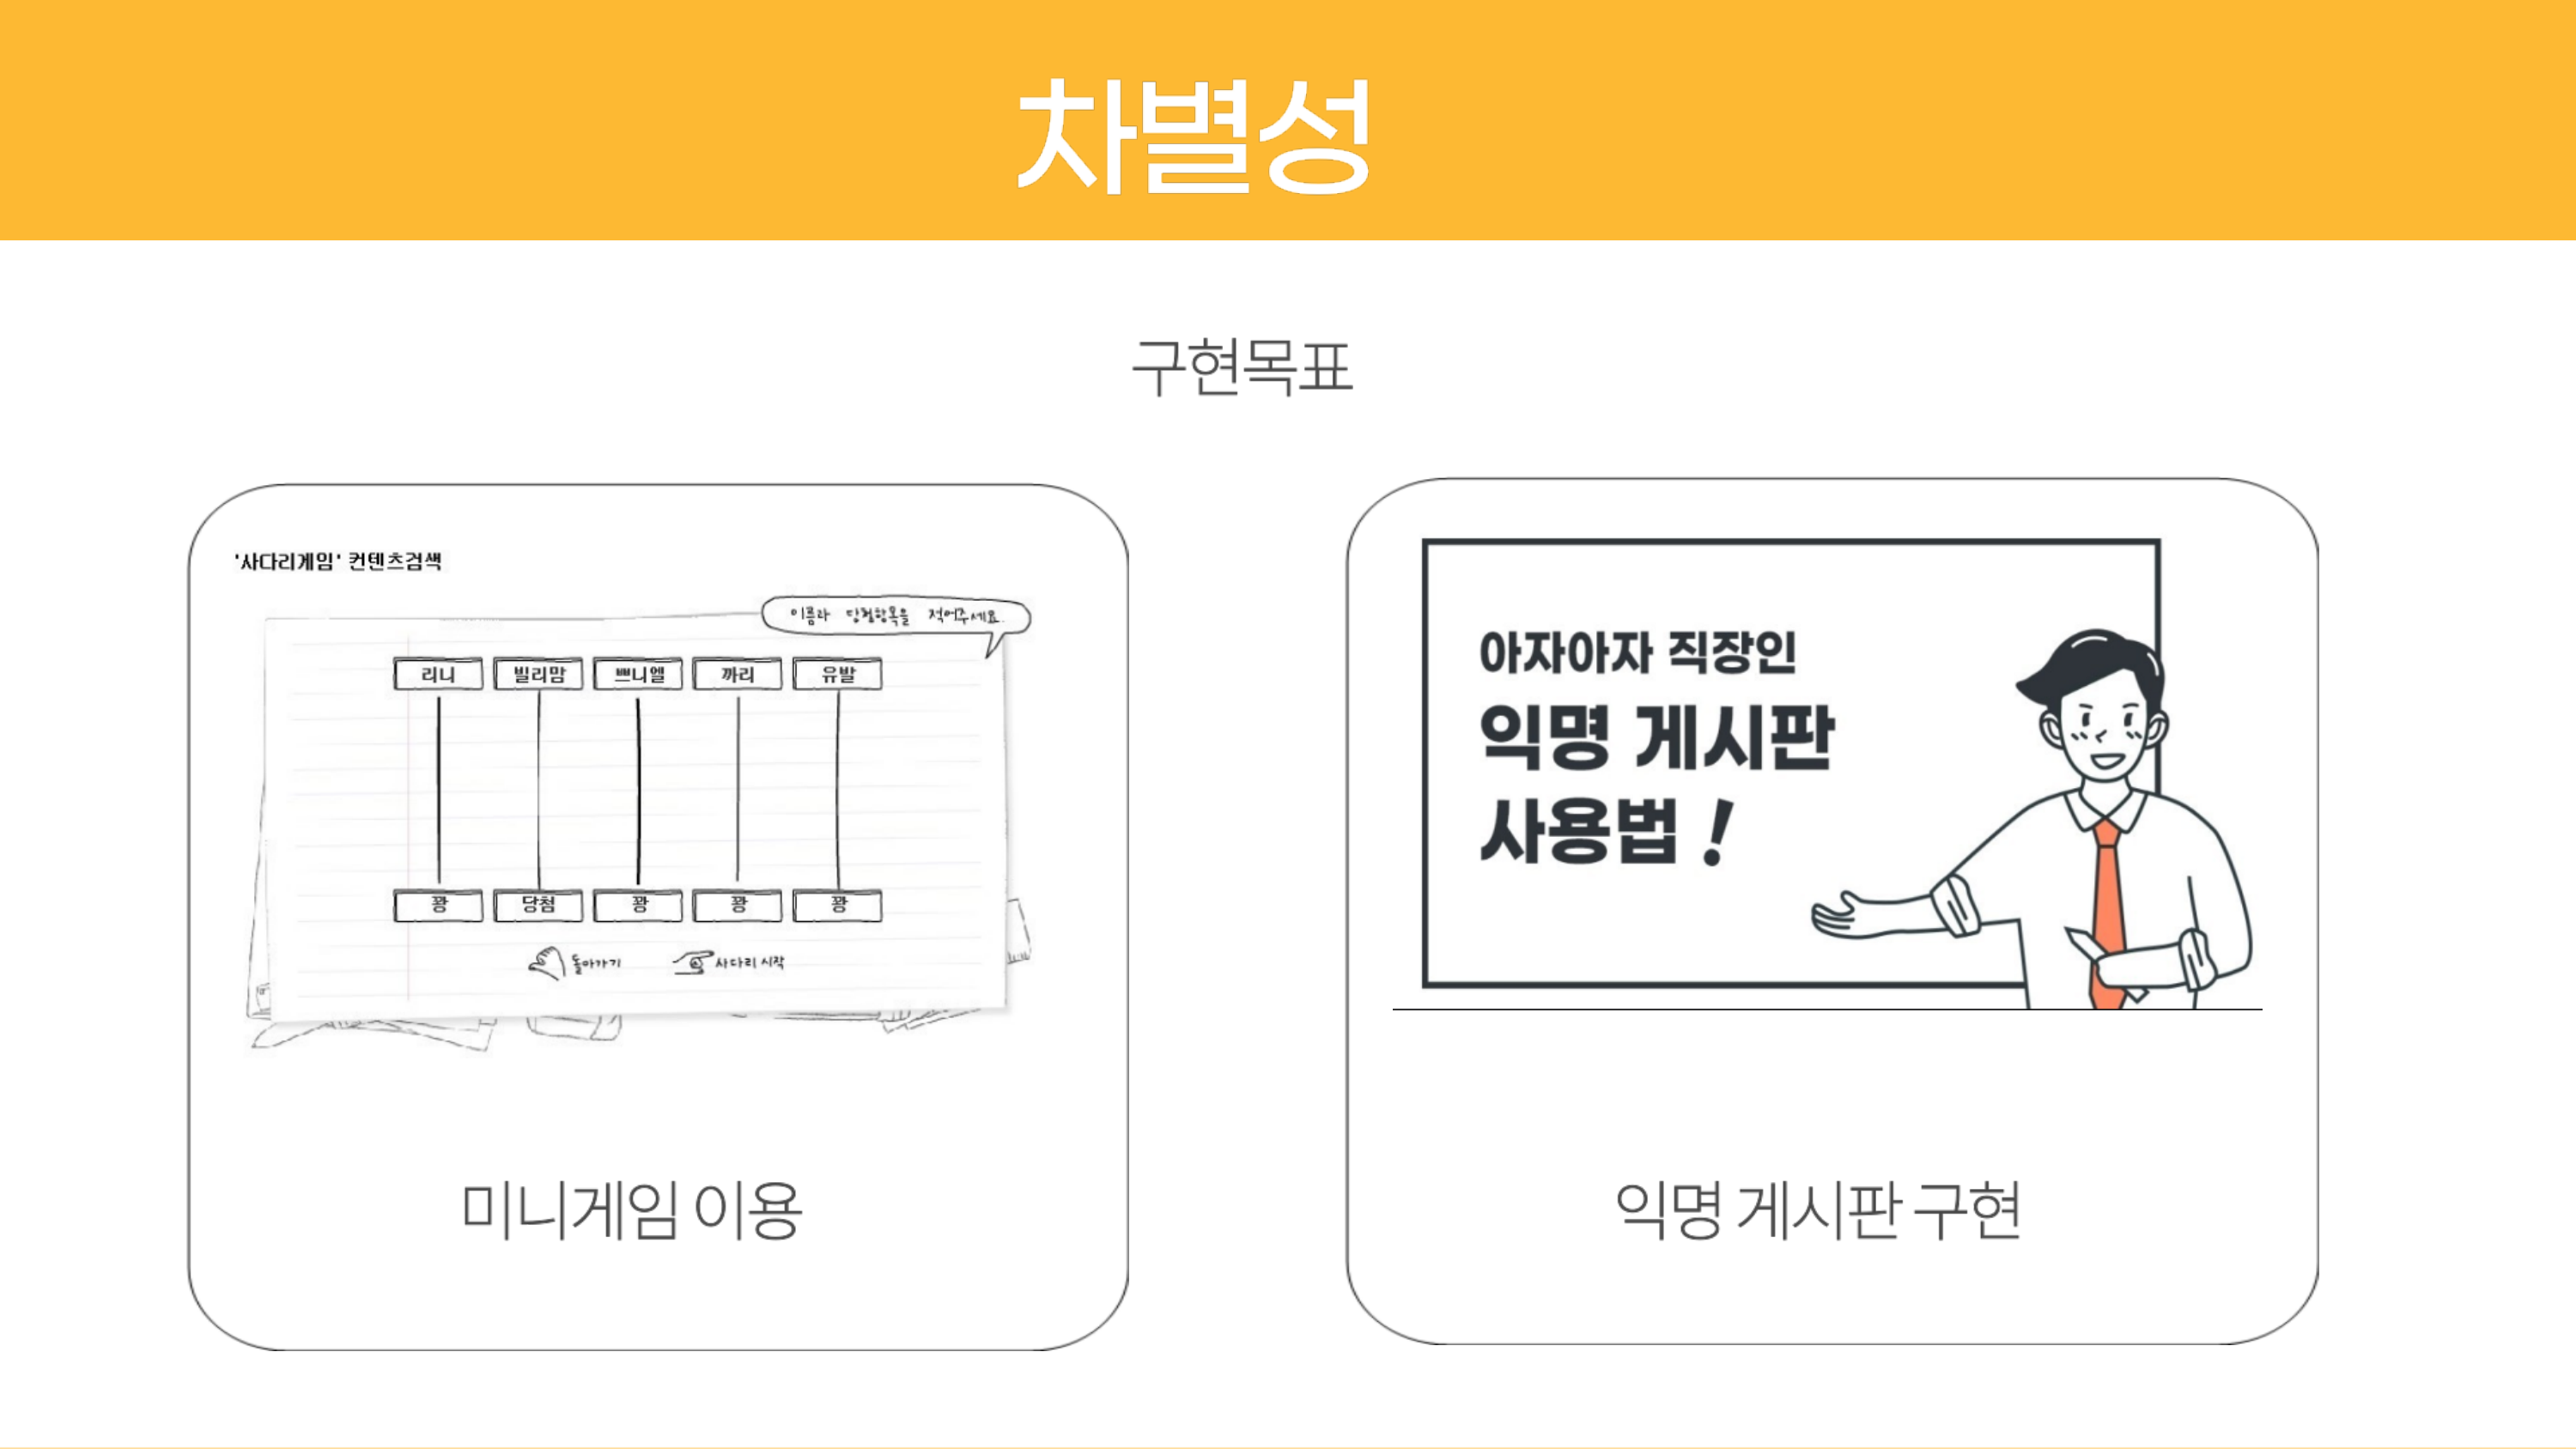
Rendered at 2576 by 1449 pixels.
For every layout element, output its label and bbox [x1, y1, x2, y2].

text_box [1393, 520, 2263, 1010]
text_box [0, 240, 2576, 1449]
picture [255, 1153, 835, 1270]
picture [1443, 1153, 2055, 1270]
text_box [185, 481, 1129, 1351]
text_box [222, 542, 1092, 1071]
text_box [1344, 476, 2320, 1345]
picture [866, 310, 1384, 427]
picture [717, 36, 1442, 277]
